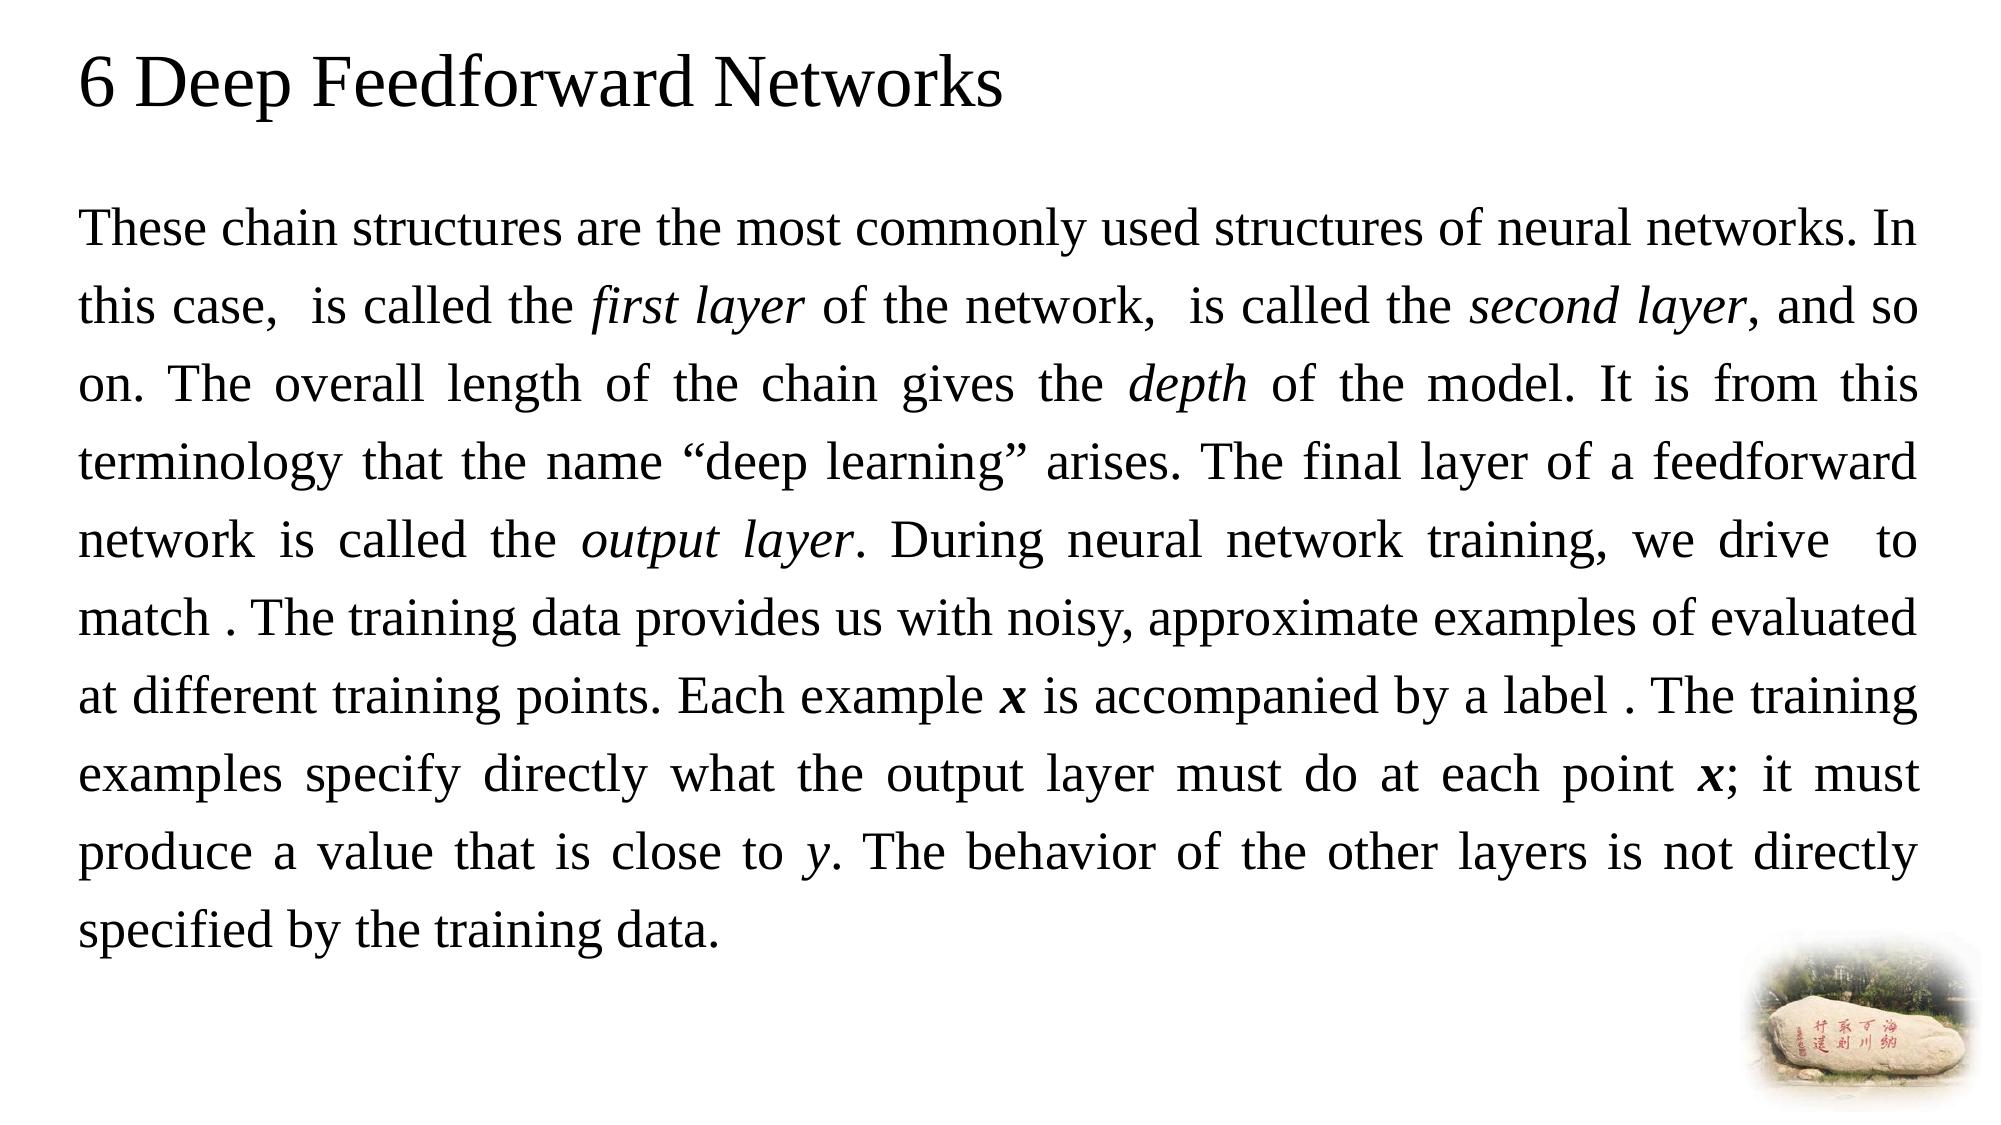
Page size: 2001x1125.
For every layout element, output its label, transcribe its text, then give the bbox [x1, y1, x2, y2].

picture [1740, 927, 1985, 1112]
title 6 Deep Feedforward Networks [63, 21, 1936, 142]
